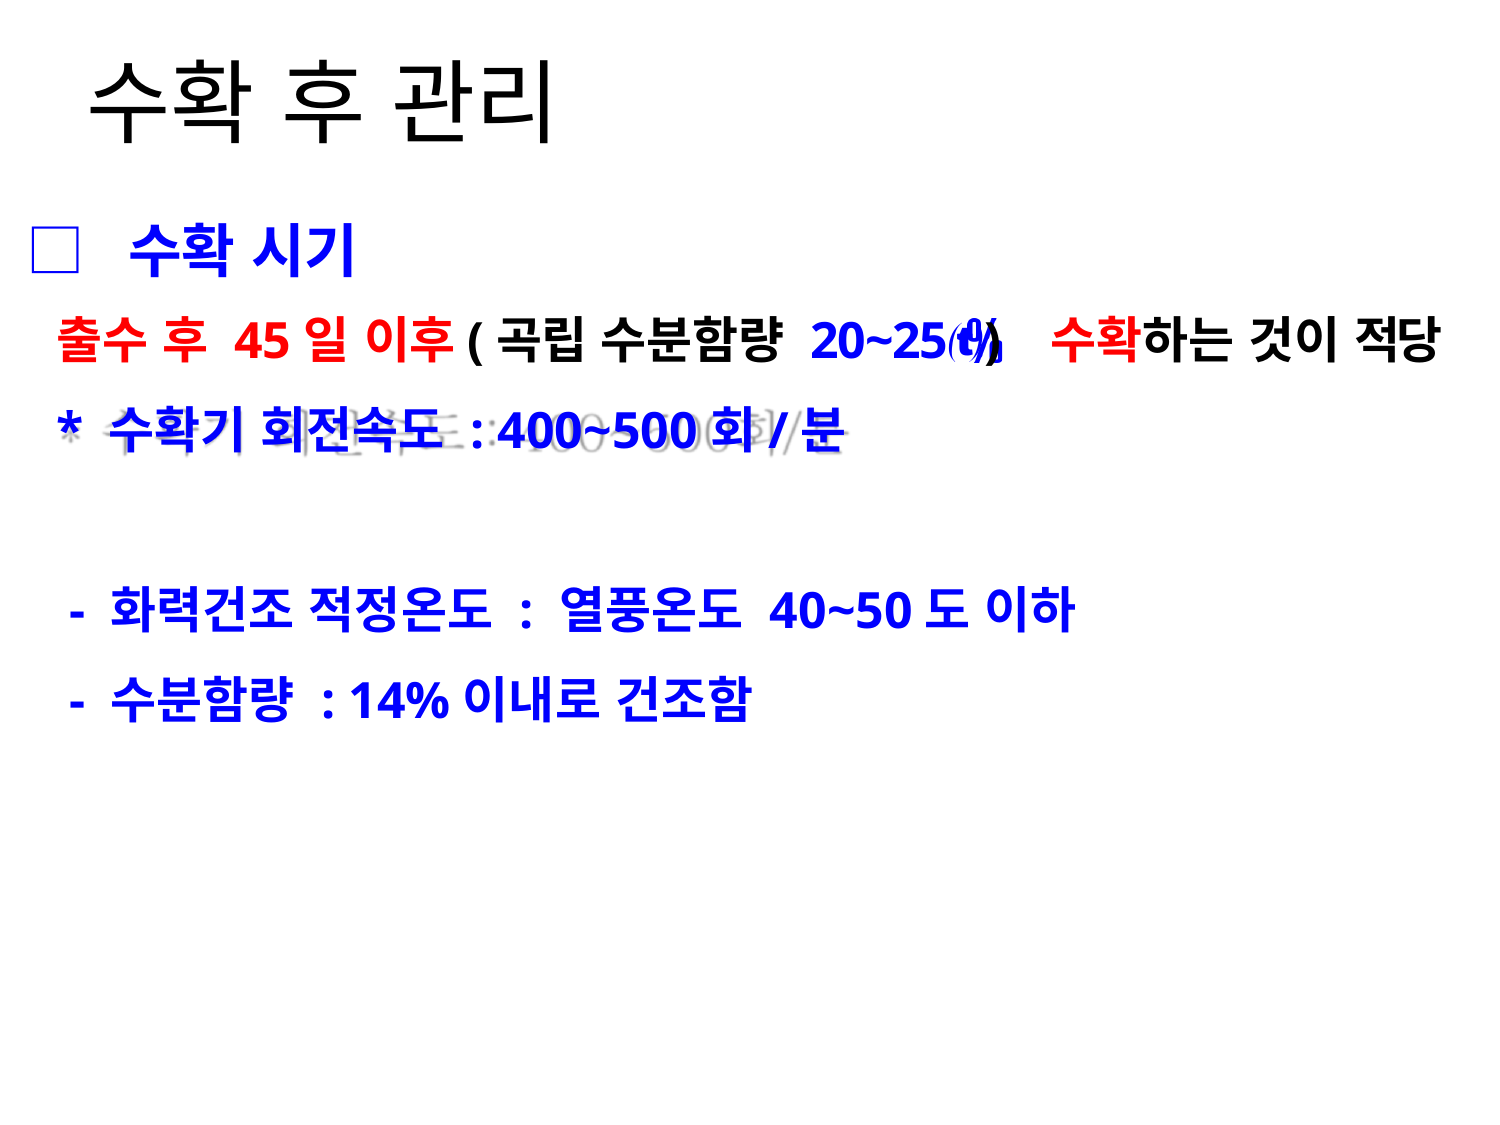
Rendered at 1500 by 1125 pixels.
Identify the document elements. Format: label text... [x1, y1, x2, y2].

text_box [24, 380, 885, 493]
title 수확 후 관리 [57, 3, 588, 183]
text_box □ 수확 시기 출수 후 45일 이후(곡립 수분함량 20~25) 수확하는 것이 적당 * 수확기 회전속도 : 400~500회/분 - 화력건조 적정온도 : 열풍온도 40~50도 이하 - 수분함량 : 14%이내로 건조함 [24, 183, 1472, 940]
